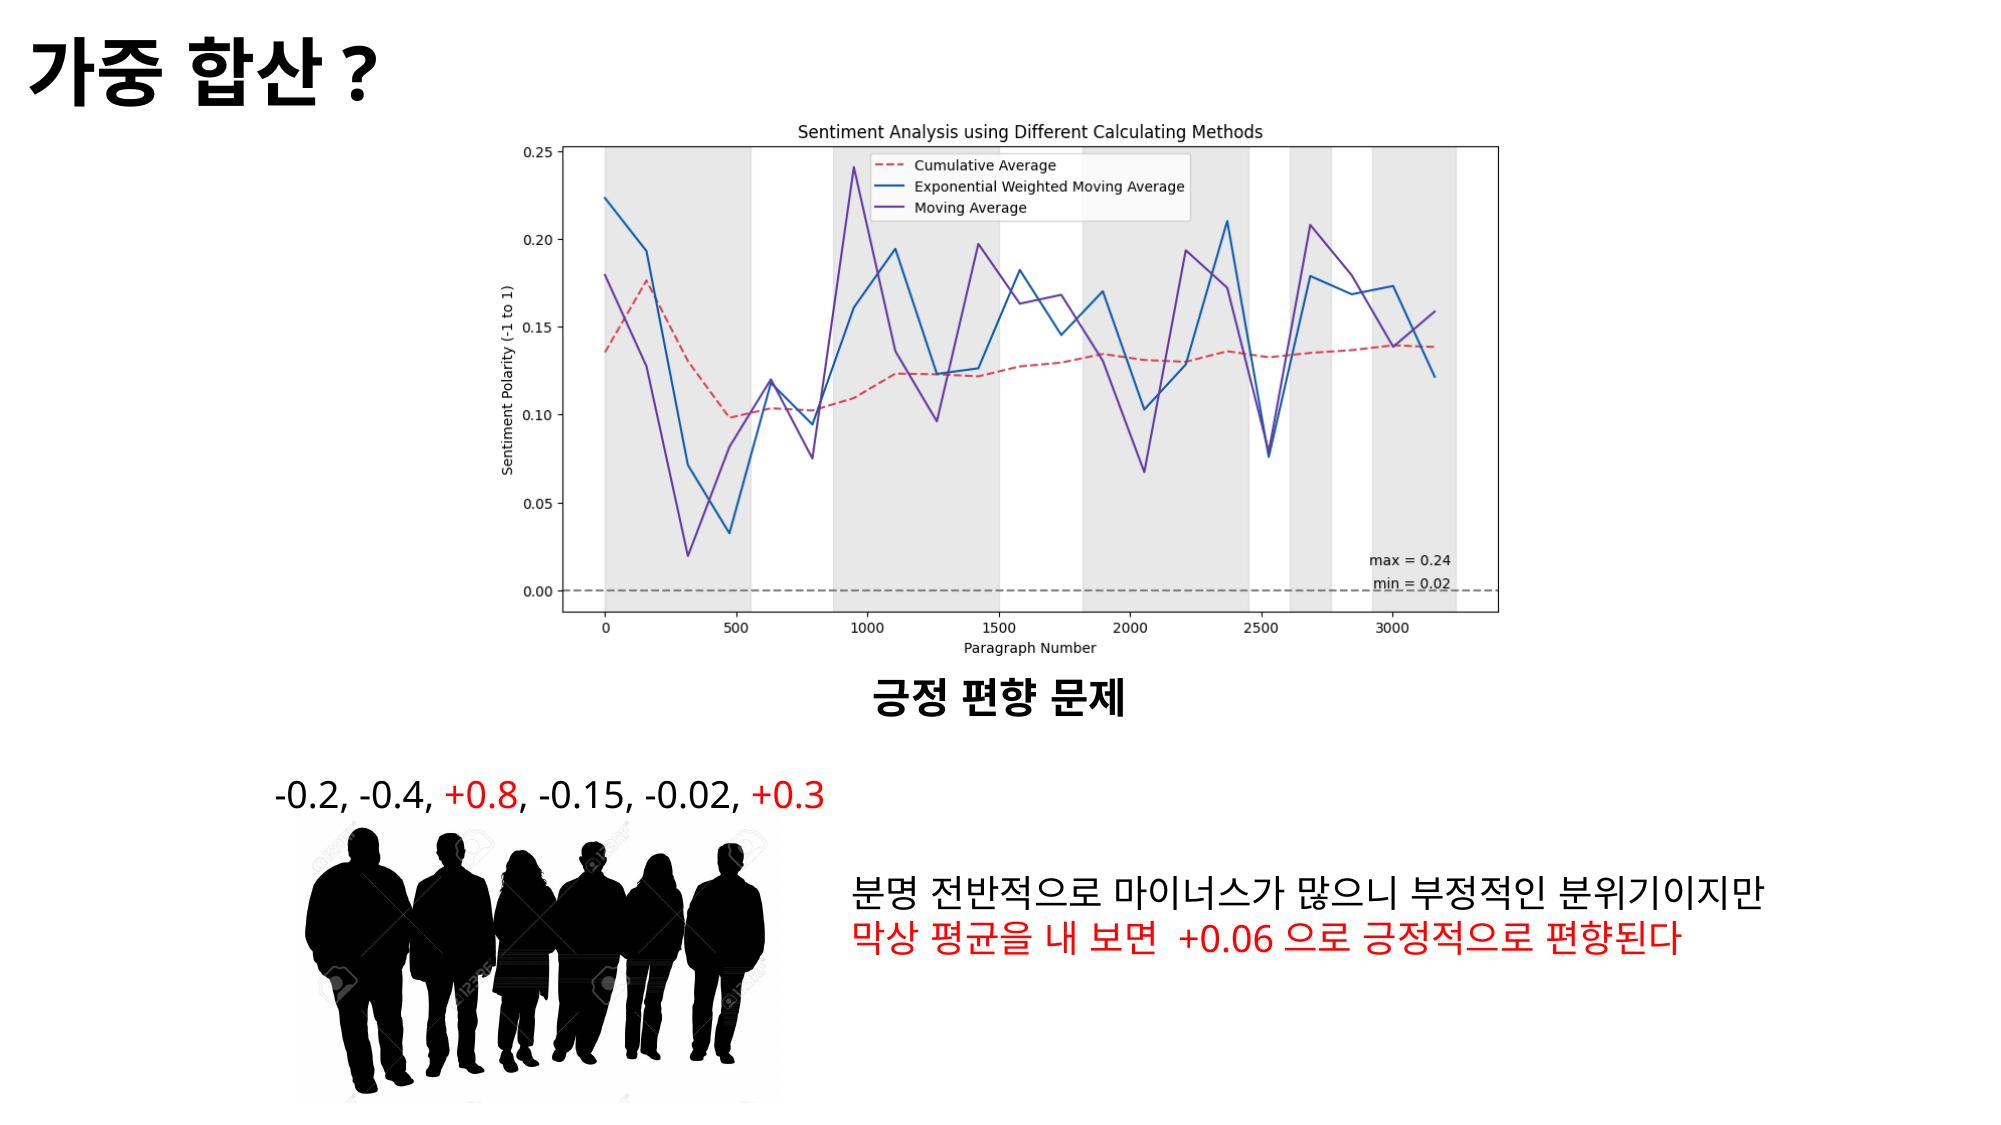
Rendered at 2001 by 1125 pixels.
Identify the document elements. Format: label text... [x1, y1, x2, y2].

text_box -0.2, -0.4, +0.8, -0.15, -0.02, +0.3 [259, 763, 841, 824]
text_box 분명 전반적으로 마이너스가 많으니 부정적인 분위기이지만 막상 평균을 내 보면 +0.06으로 긍정적으로 편향된다 [836, 862, 1781, 968]
picture [298, 808, 782, 1104]
text_box 긍정 편향 문제 [857, 665, 1142, 730]
text_box 가중 합산? [12, 18, 393, 123]
picture [491, 113, 1509, 665]
